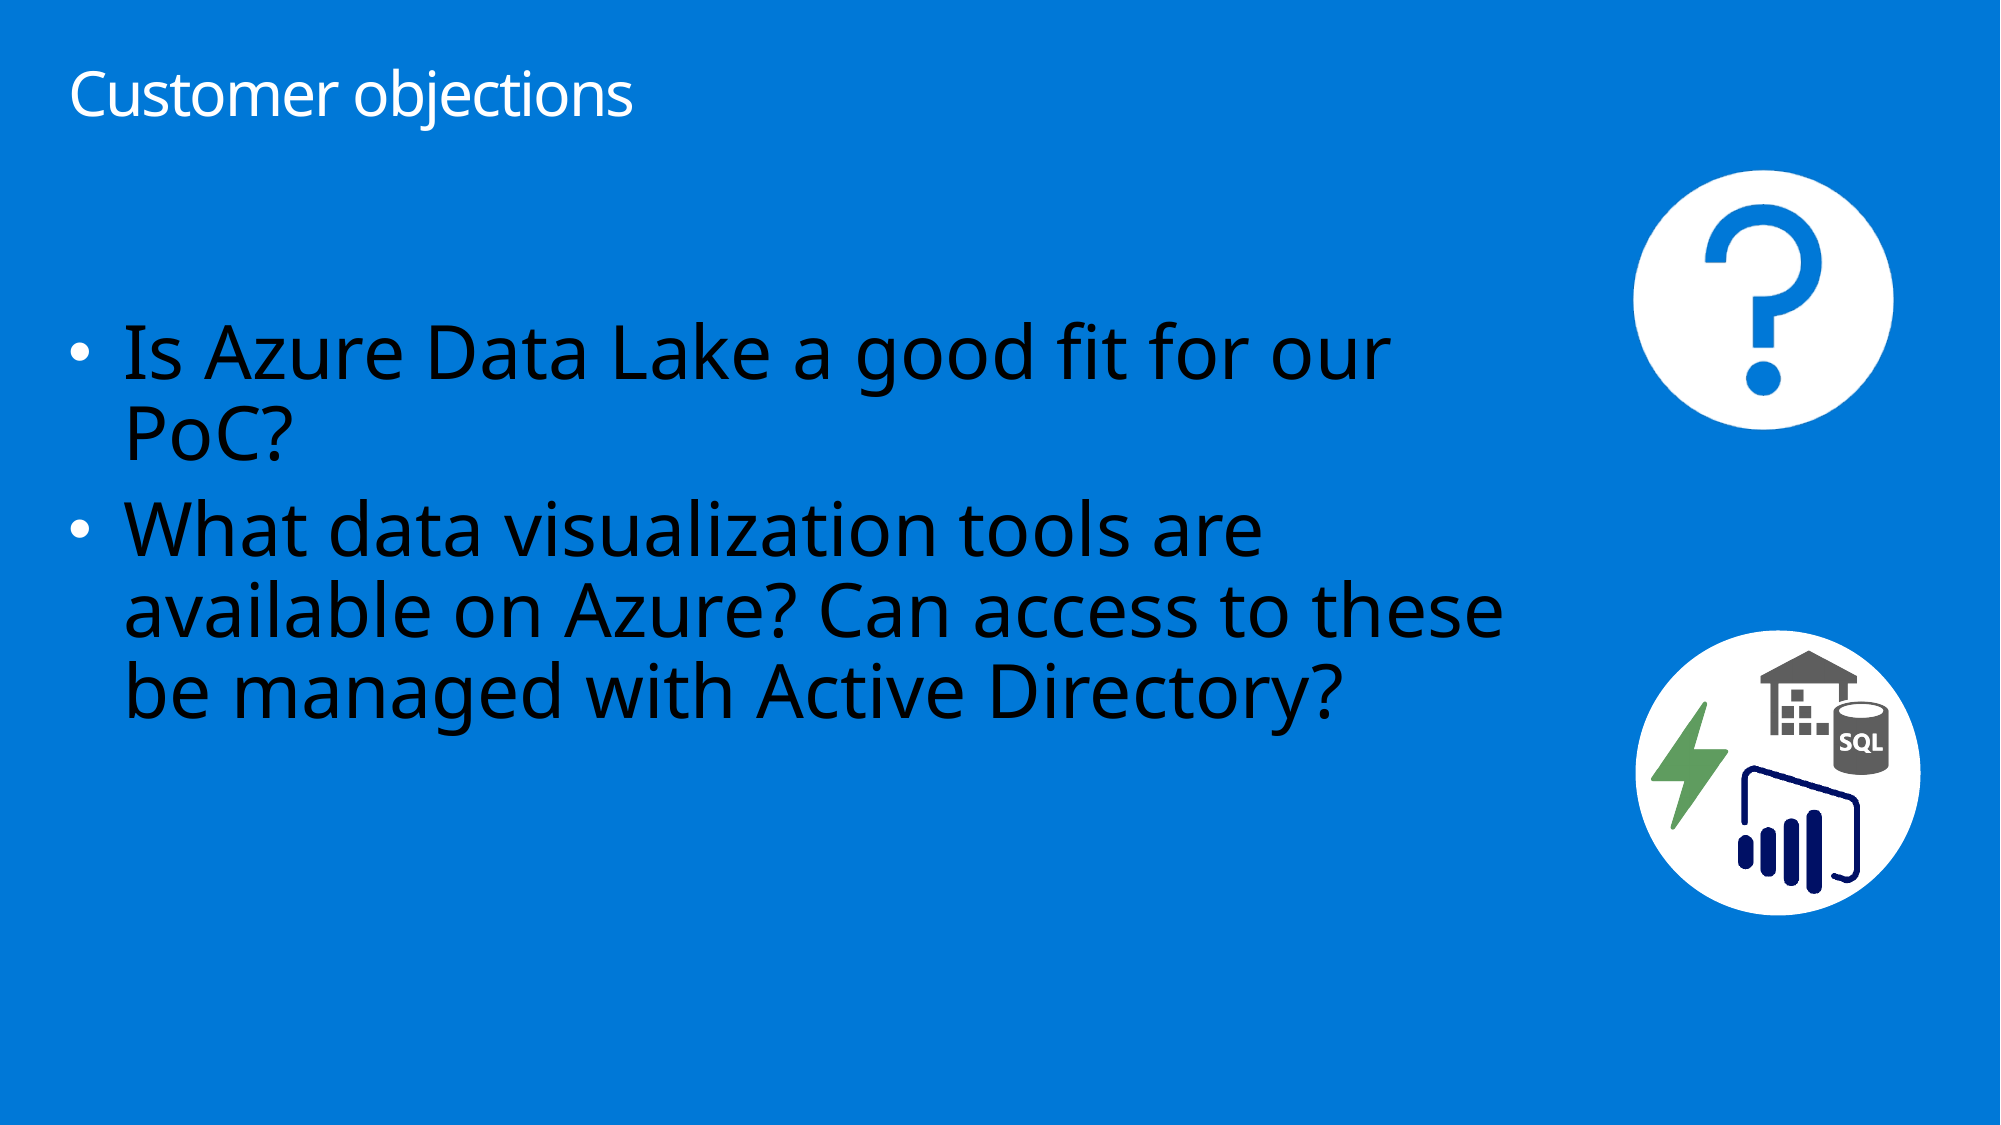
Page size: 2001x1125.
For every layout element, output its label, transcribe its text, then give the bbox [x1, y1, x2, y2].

list Is Azure Data Lake a good fit for our PoC? What data visualization tools are available on Azure? Can access to these be managed with Active Directory? [44, 195, 1600, 1073]
picture [1599, 135, 1929, 465]
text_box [1625, 630, 1921, 916]
title Customer objections [44, 47, 1957, 196]
